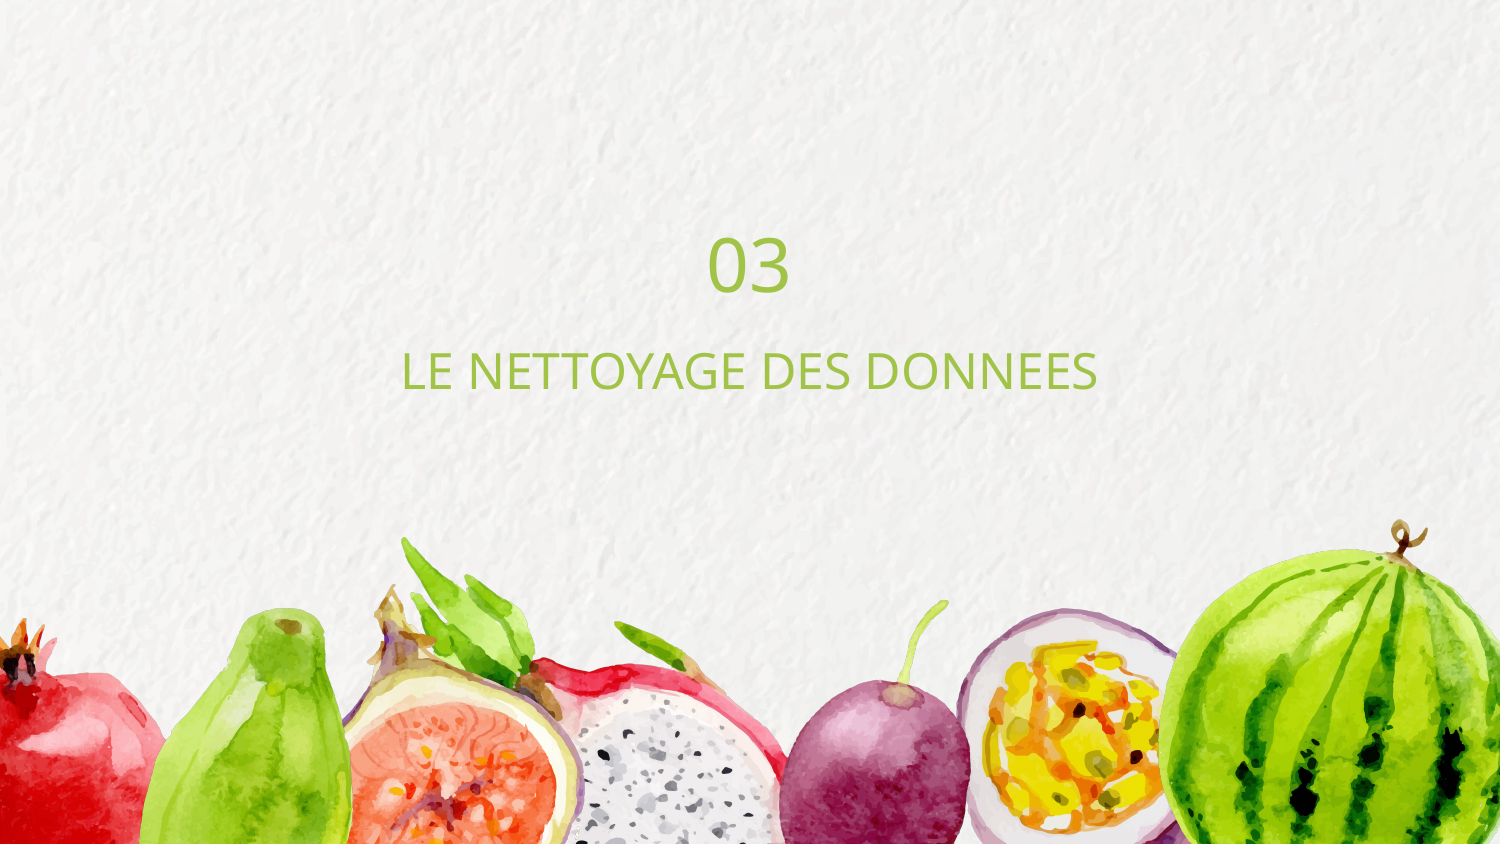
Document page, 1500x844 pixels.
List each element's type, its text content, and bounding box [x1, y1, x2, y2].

picture [0, 0, 1500, 844]
title LE NETTOYAGE DES DONNEES [306, 349, 1194, 391]
title 03 [639, 223, 861, 323]
